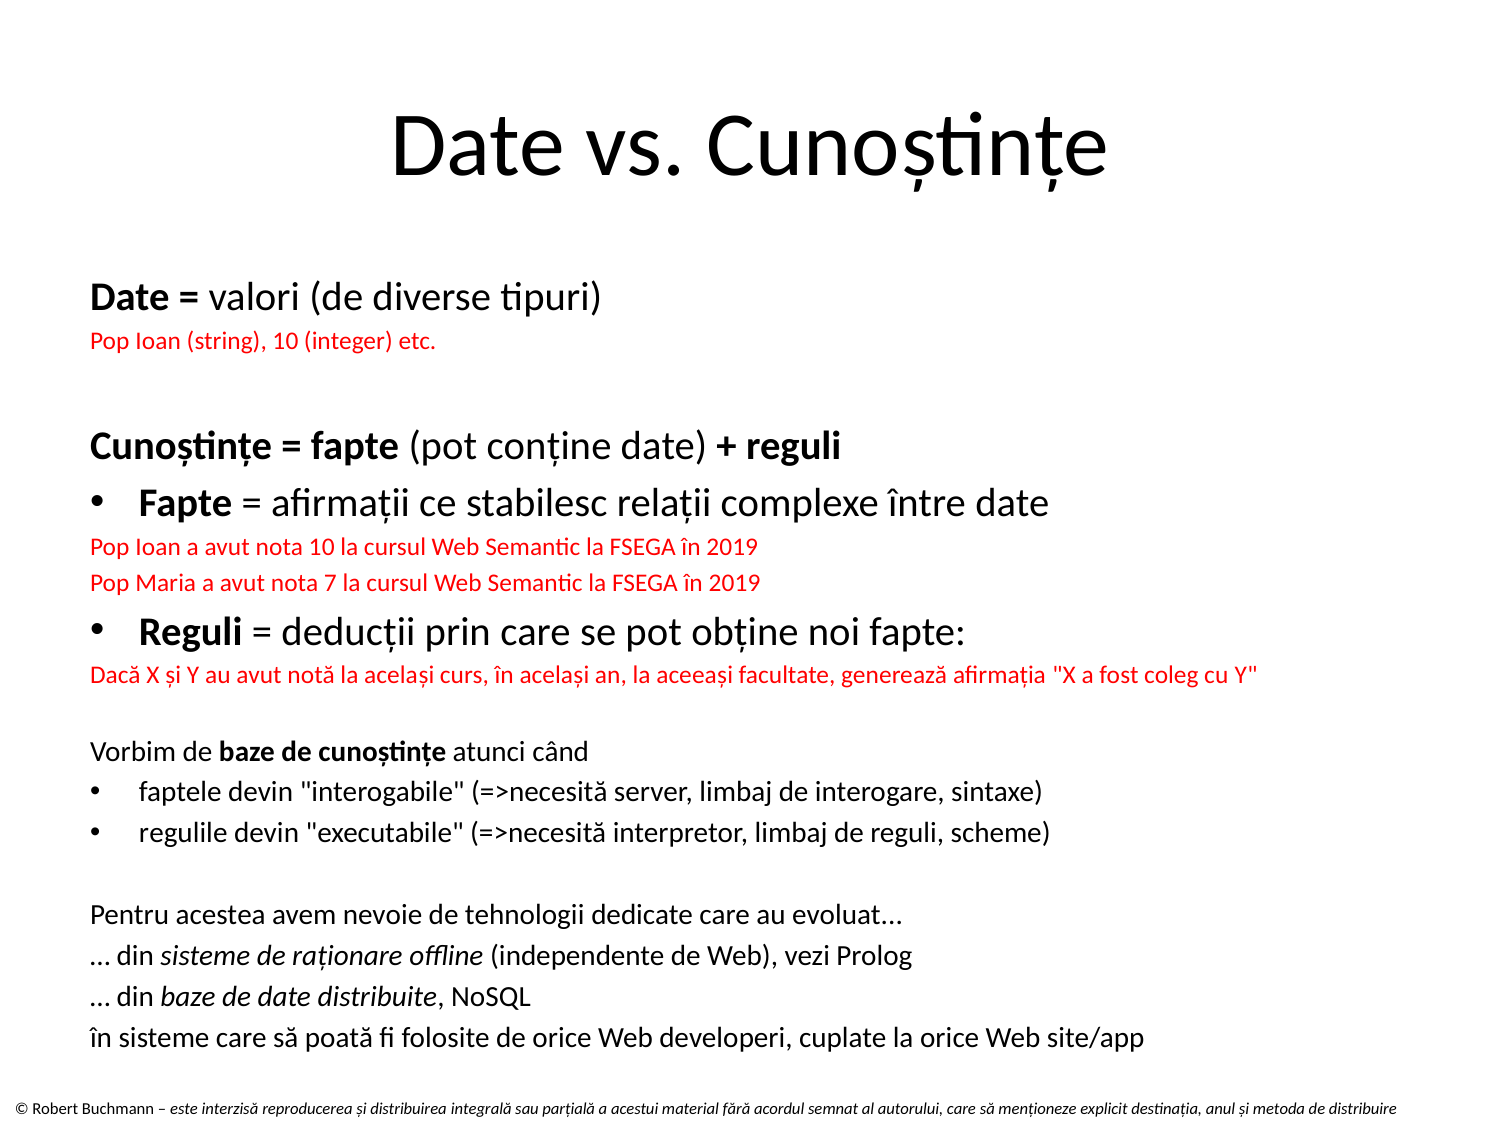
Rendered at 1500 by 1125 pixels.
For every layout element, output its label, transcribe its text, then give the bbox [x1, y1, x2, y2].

title Date vs. Cunoștințe [75, 45, 1425, 233]
list Date = valori (de diverse tipuri) Pop Ioan (string), 10 (integer) etc. Cunoștințe = fapte (pot conține date) + reguli Fapte = afirmații ce stabilesc relații complexe între date Pop Ioan a avut nota 10 la cursul Web Semantic la FSEGA în 2019 Pop Maria a avut nota 7 la cursul Web Semantic la FSEGA în 2019 Reguli = deducții prin care se pot obține noi fapte: Dacă X și Y au avut notă la același curs, în același an, la aceeași facultate, generează afirmația "X a fost coleg cu Y" Vorbim de baze de cunoștințe atunci când faptele devin "interogabile" (=>necesită server, limbaj de interogare, sintaxe) regulile devin "executabile" (=>necesită interpretor, limbaj de reguli, scheme) Pentru acestea avem nevoie de tehnologii dedicate care au evoluat... … din sisteme de raționare offline (independente de Web), vezi Prolog … din baze de date distribuite, NoSQL în sisteme care să poată fi folosite de orice Web developeri, cuplate la orice Web site/app [75, 262, 1471, 1071]
